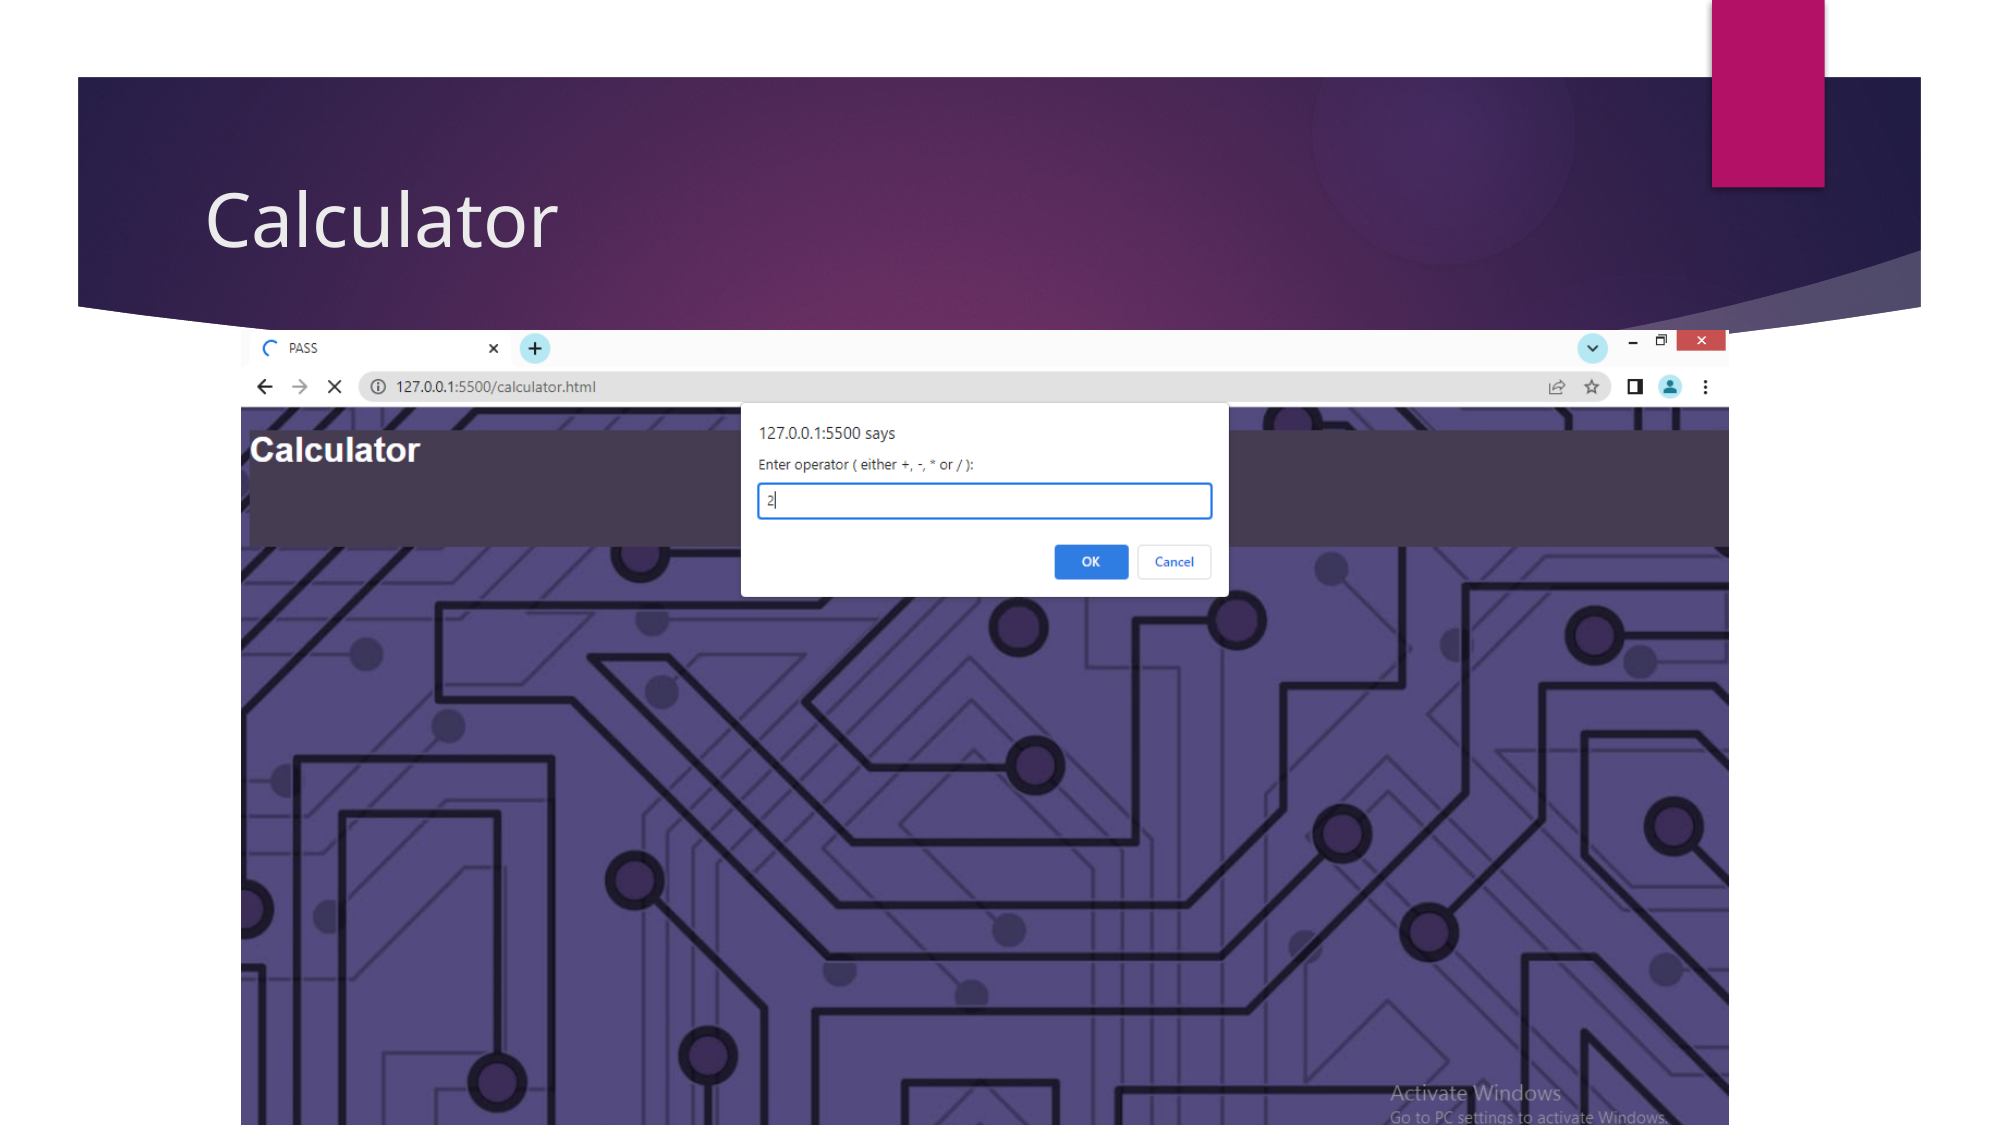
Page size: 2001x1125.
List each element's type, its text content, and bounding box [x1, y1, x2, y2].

title Calculator [189, 159, 1627, 276]
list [241, 330, 1730, 1125]
